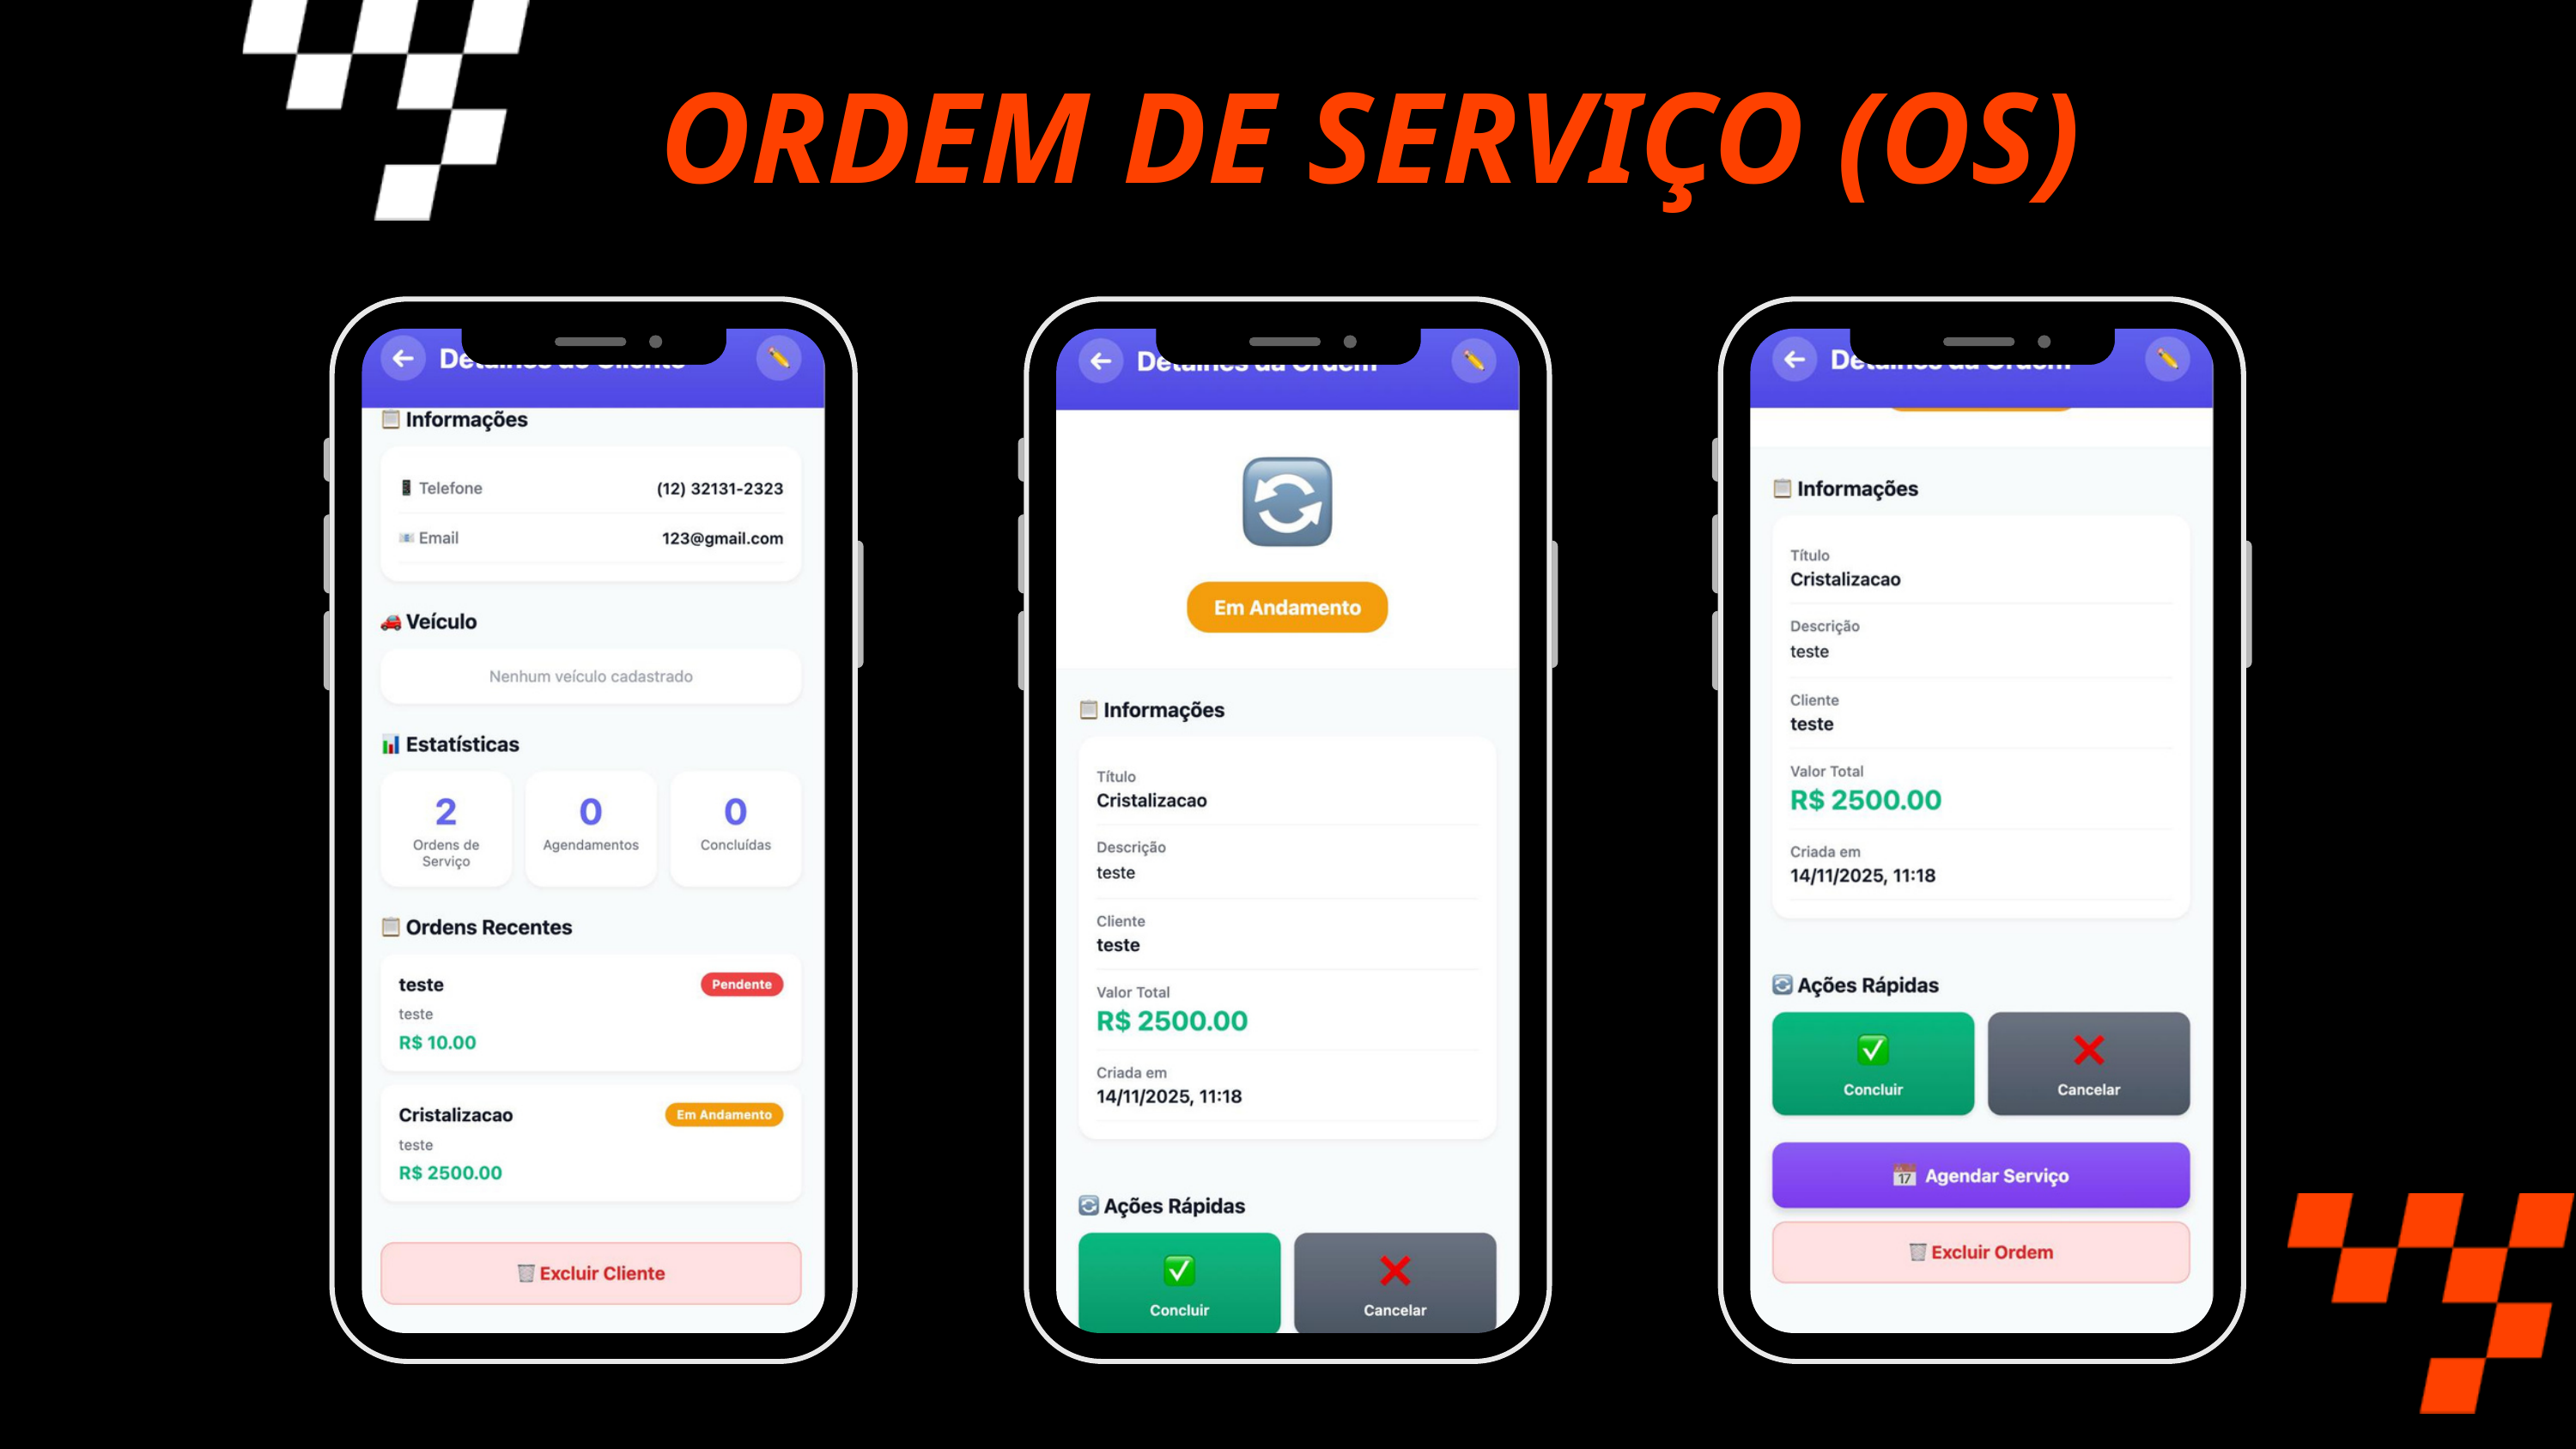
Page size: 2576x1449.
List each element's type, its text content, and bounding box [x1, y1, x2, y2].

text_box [323, 296, 864, 1365]
text_box [2287, 1193, 2575, 1414]
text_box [1711, 296, 2252, 1365]
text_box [1018, 296, 1558, 1365]
text_box [242, 0, 530, 221]
text_box ORDEM DE SERVIÇO (OS) [659, 71, 2395, 209]
